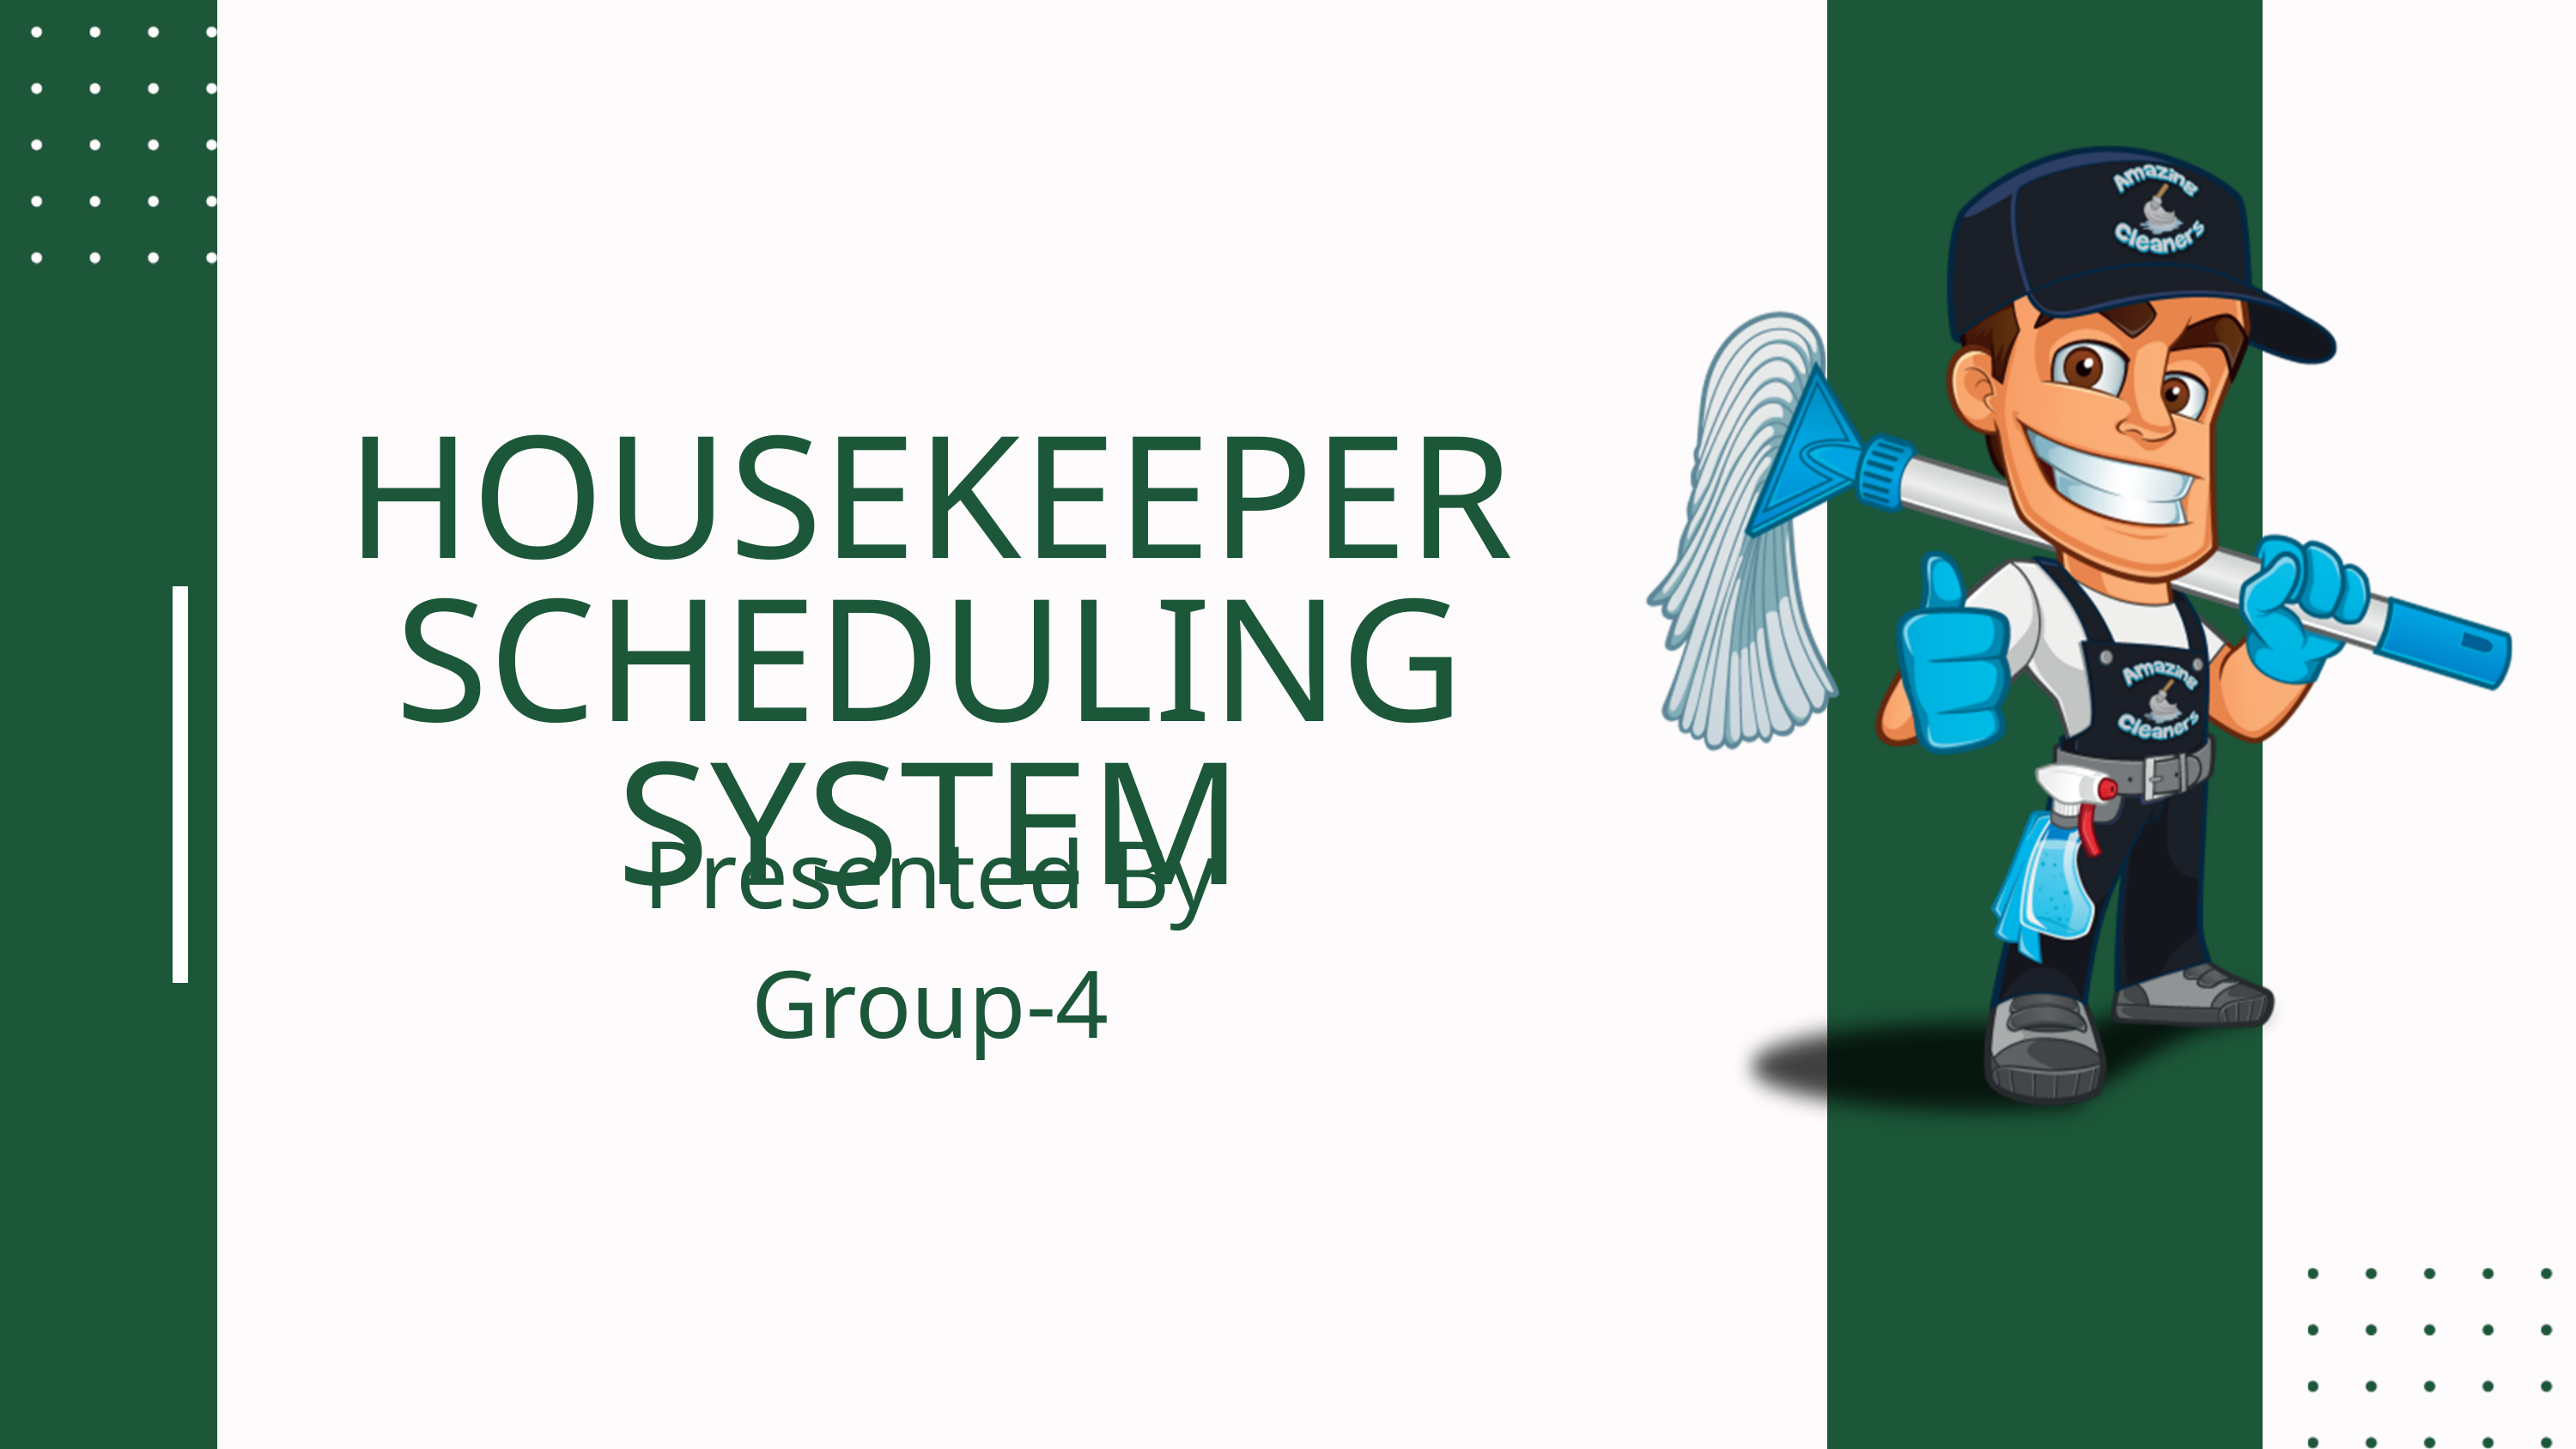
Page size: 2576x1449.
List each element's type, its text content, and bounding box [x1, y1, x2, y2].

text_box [173, 585, 189, 984]
text_box Presented By Group-4 [526, 797, 1335, 1058]
text_box HOUSEKEEPER SCHEDULING SYSTEM [224, 428, 1688, 919]
text_box [1643, 144, 1824, 1139]
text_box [0, 0, 218, 1449]
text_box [1827, 0, 2263, 1449]
text_box [2269, 144, 2513, 1139]
text_box [2307, 1268, 2576, 1449]
